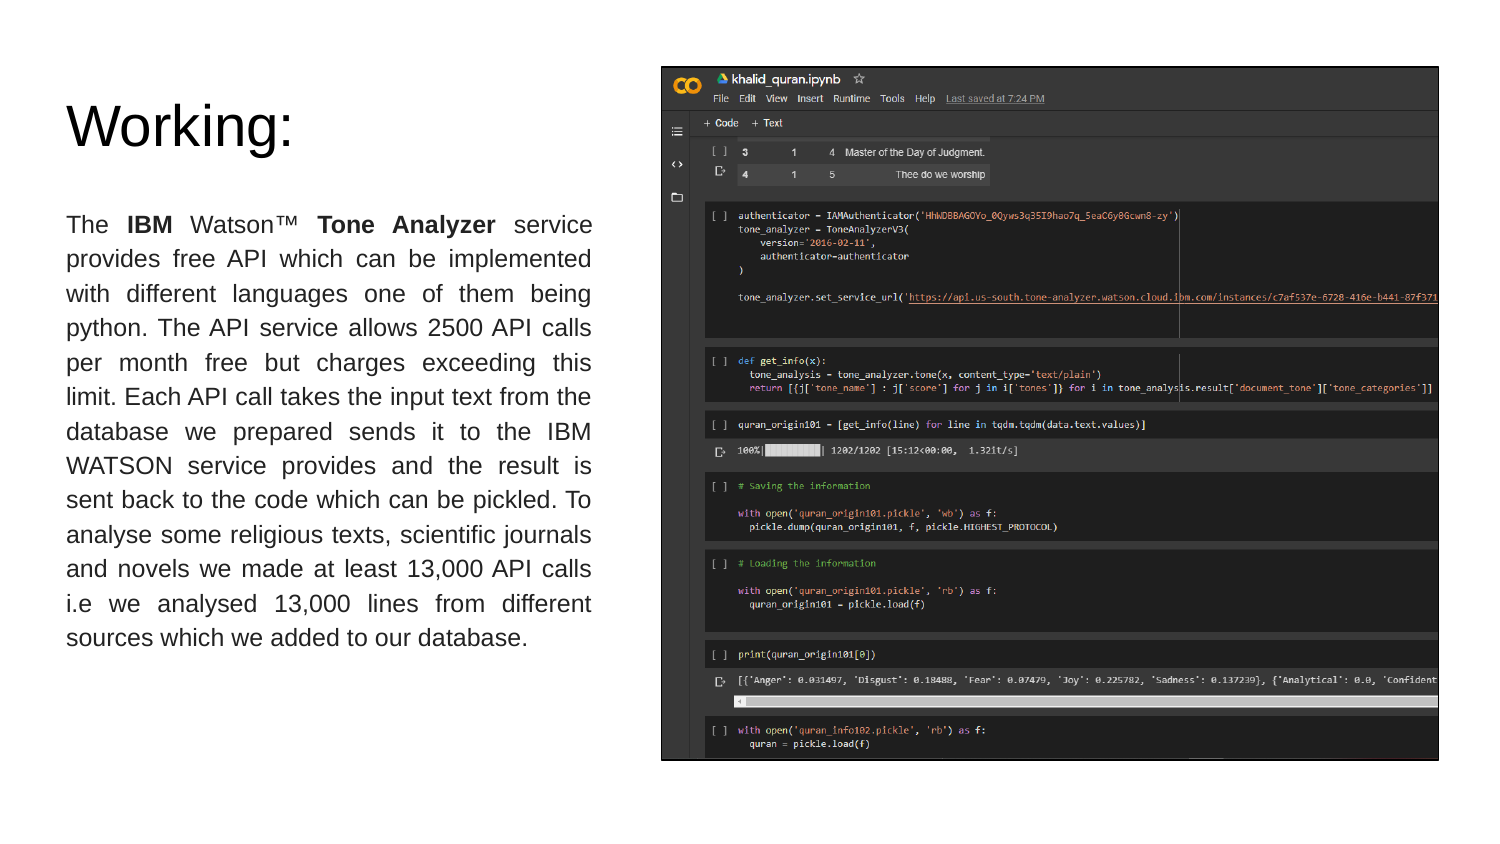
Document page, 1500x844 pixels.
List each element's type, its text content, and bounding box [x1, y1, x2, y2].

title Working: [51, 72, 656, 167]
picture [661, 67, 1439, 760]
title Working: [1442, 72, 1449, 167]
list The IBM Watson™ Tone Analyzer service provides free API which can be implemented with different languages one of them being python. The API service allows 2500 API calls per month free but charges exceeding this limit. Each API call takes the input text from the database we prepared sends it to the IBM WATSON service provides and the result is sent back to the code which can be pickled. To analyse some religious texts, scientific journals and novels we made at least 13,000 API calls i.e we analysed 13,000 lines from different sources which we added to our database. [51, 189, 609, 750]
